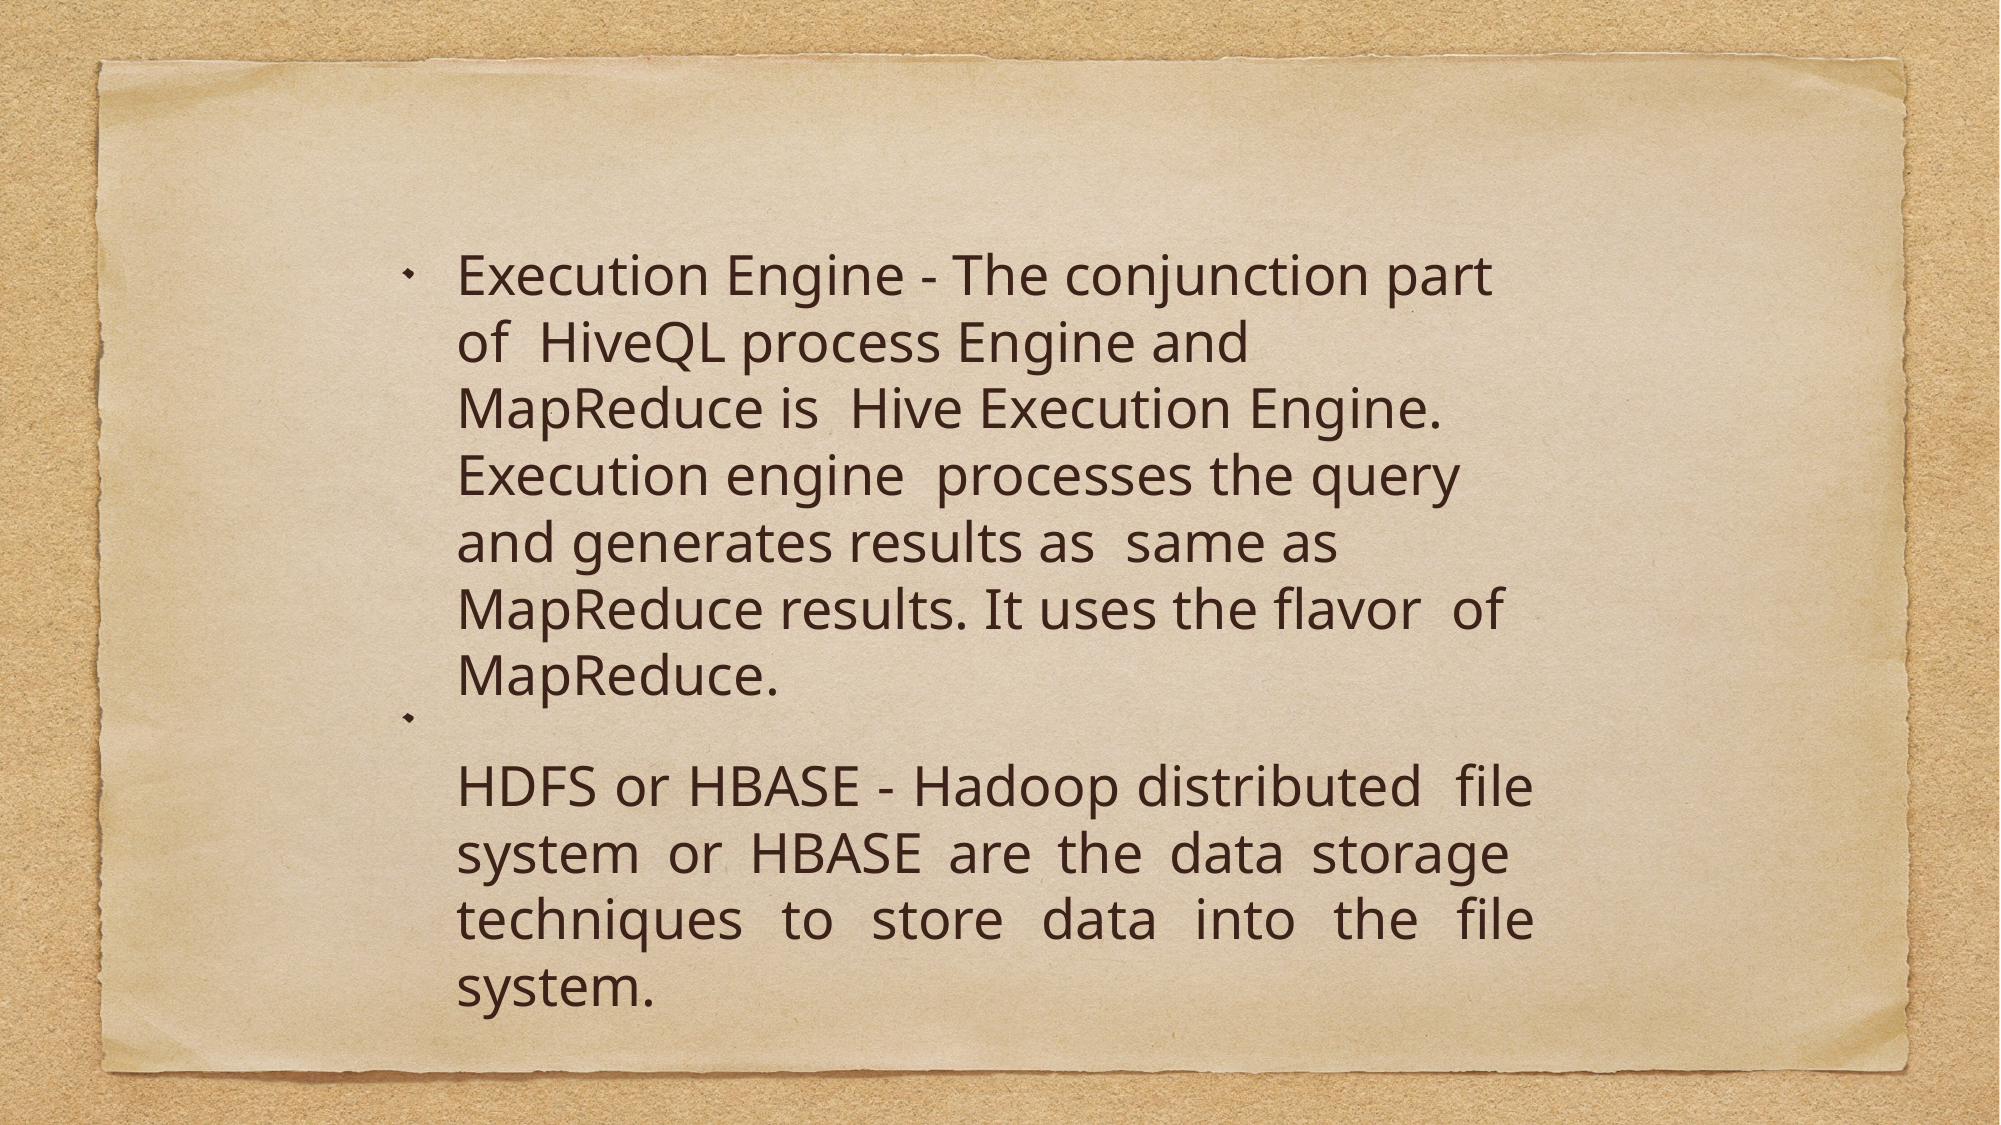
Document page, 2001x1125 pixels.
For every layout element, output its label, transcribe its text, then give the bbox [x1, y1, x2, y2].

text_box [402, 268, 414, 279]
text_box Execution Engine - The conjunction part of HiveQL process Engine and MapReduce is Hive Execution Engine. Execution engine processes the query and generates results as same as MapReduce results. It uses the flavor of MapReduce. HDFS or HBASE - Hadoop distributed file system or HBASE are the data storage techniques to store data into the file system. [455, 238, 1538, 1018]
text_box [402, 713, 414, 724]
picture [0, 0, 2000, 1125]
